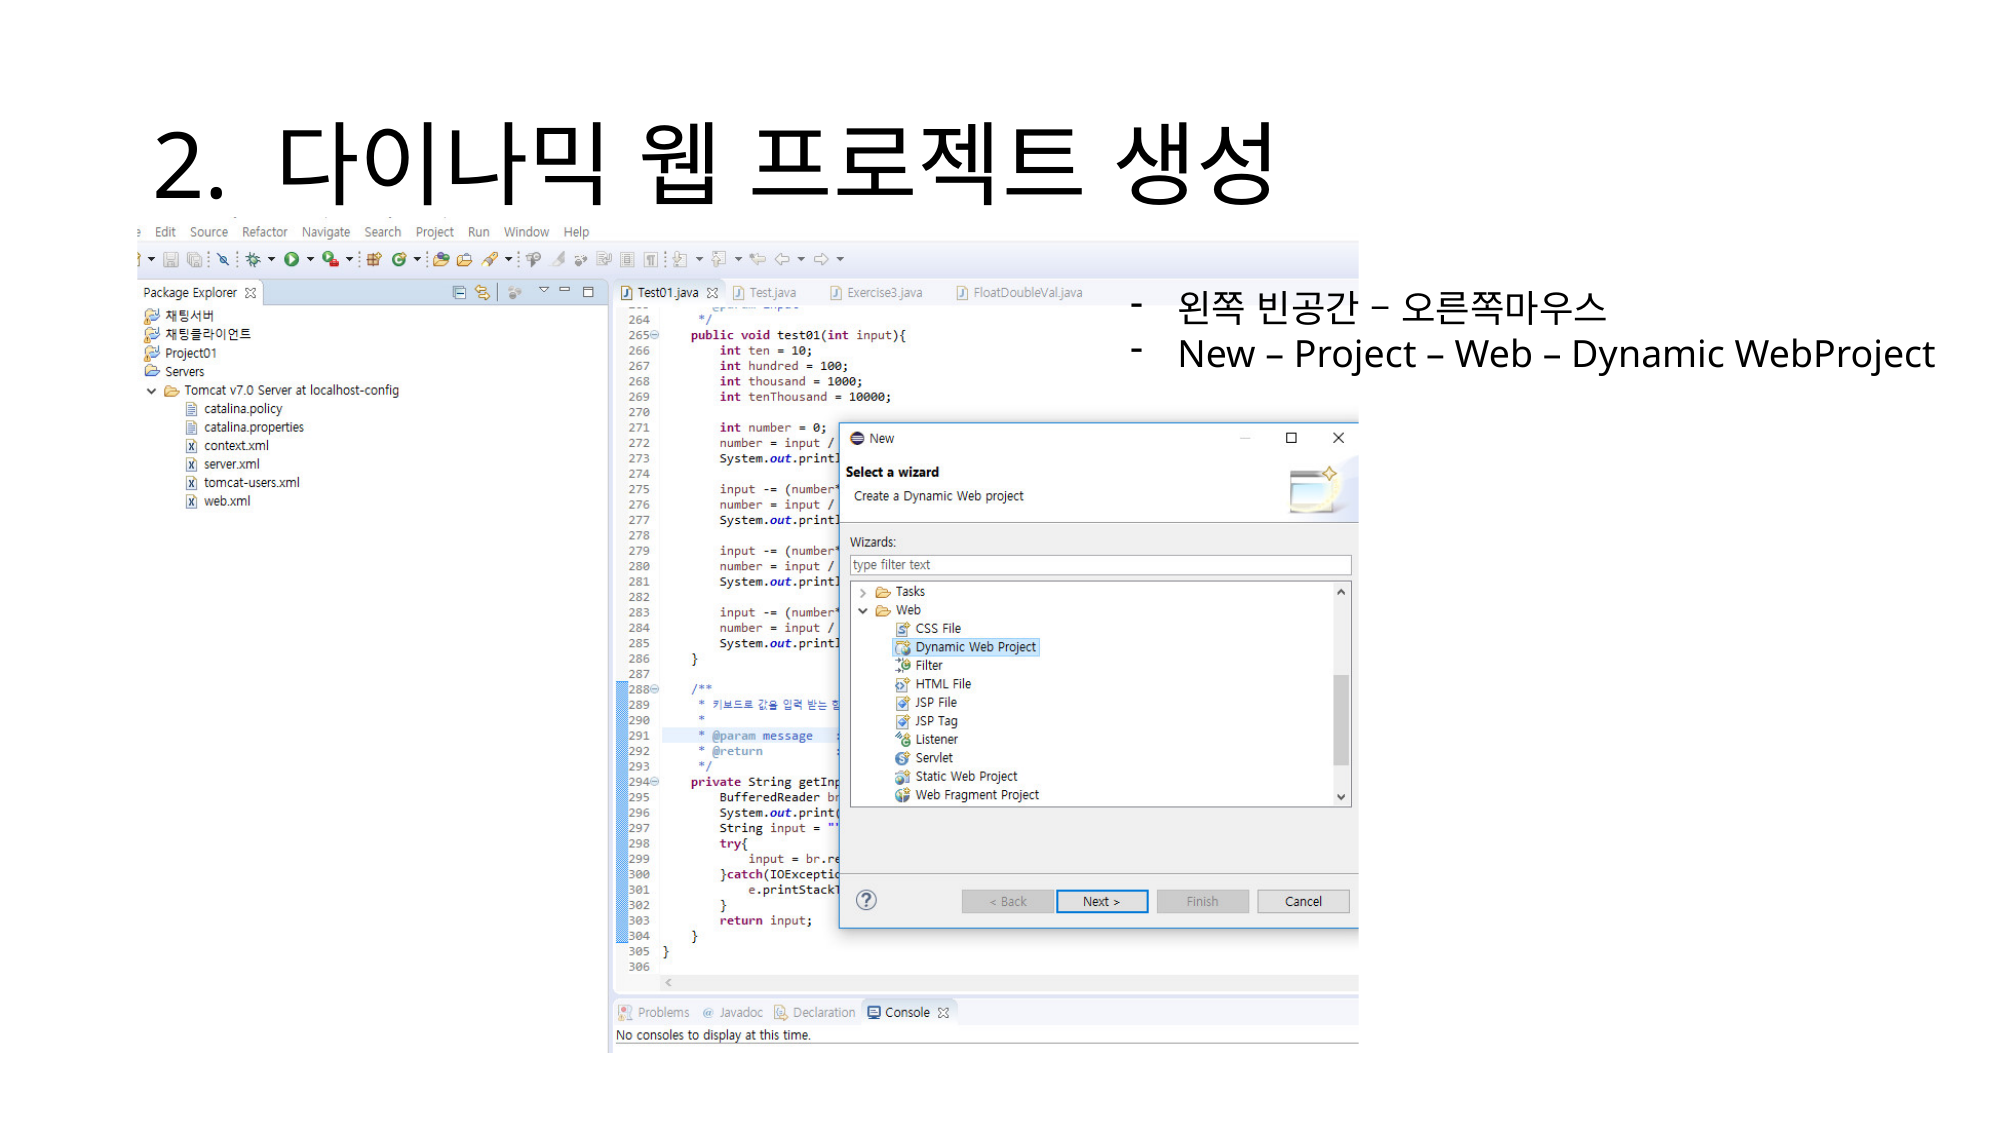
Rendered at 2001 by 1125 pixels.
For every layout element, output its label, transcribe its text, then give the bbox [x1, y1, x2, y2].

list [137, 214, 1359, 1053]
title 2. 다이나믹 웹 프로젝트 생성 [137, 59, 1863, 277]
text_box 왼쪽 빈공간 – 오른쪽마우스 New – Project – Web – Dynamic WebProject [1359, 277, 1986, 382]
